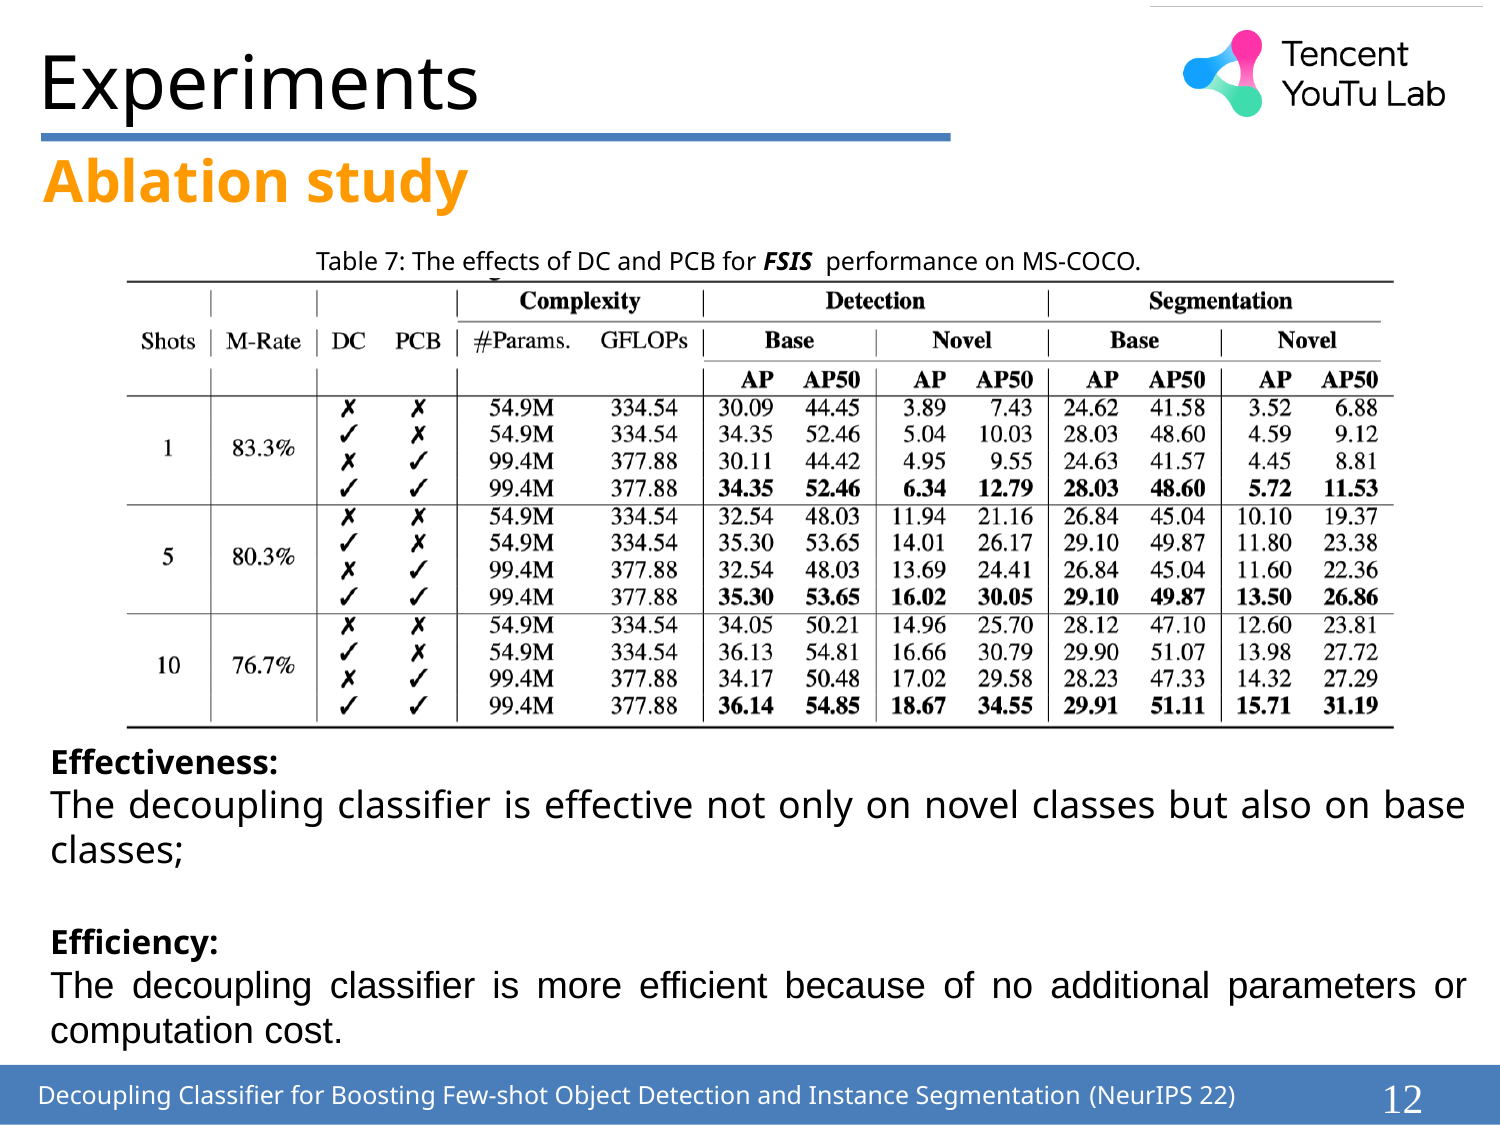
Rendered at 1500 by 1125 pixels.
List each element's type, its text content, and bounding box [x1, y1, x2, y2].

slide_number 12 [1346, 1064, 1459, 1125]
text_box Effectiveness: The decoupling classifier is effective not only on novel classes but also on base classes; Efficiency: The decoupling classifier is more efficient because of no additional parameters or computation cost. [35, 734, 1483, 1059]
picture [123, 278, 1400, 735]
picture [1150, 0, 1483, 156]
list Table 7: The effects of DC and PCB for FSIS performance on MS-COCO. [124, 237, 1399, 278]
text_box Ablation study [29, 137, 484, 222]
title Experiments [23, 19, 1170, 140]
